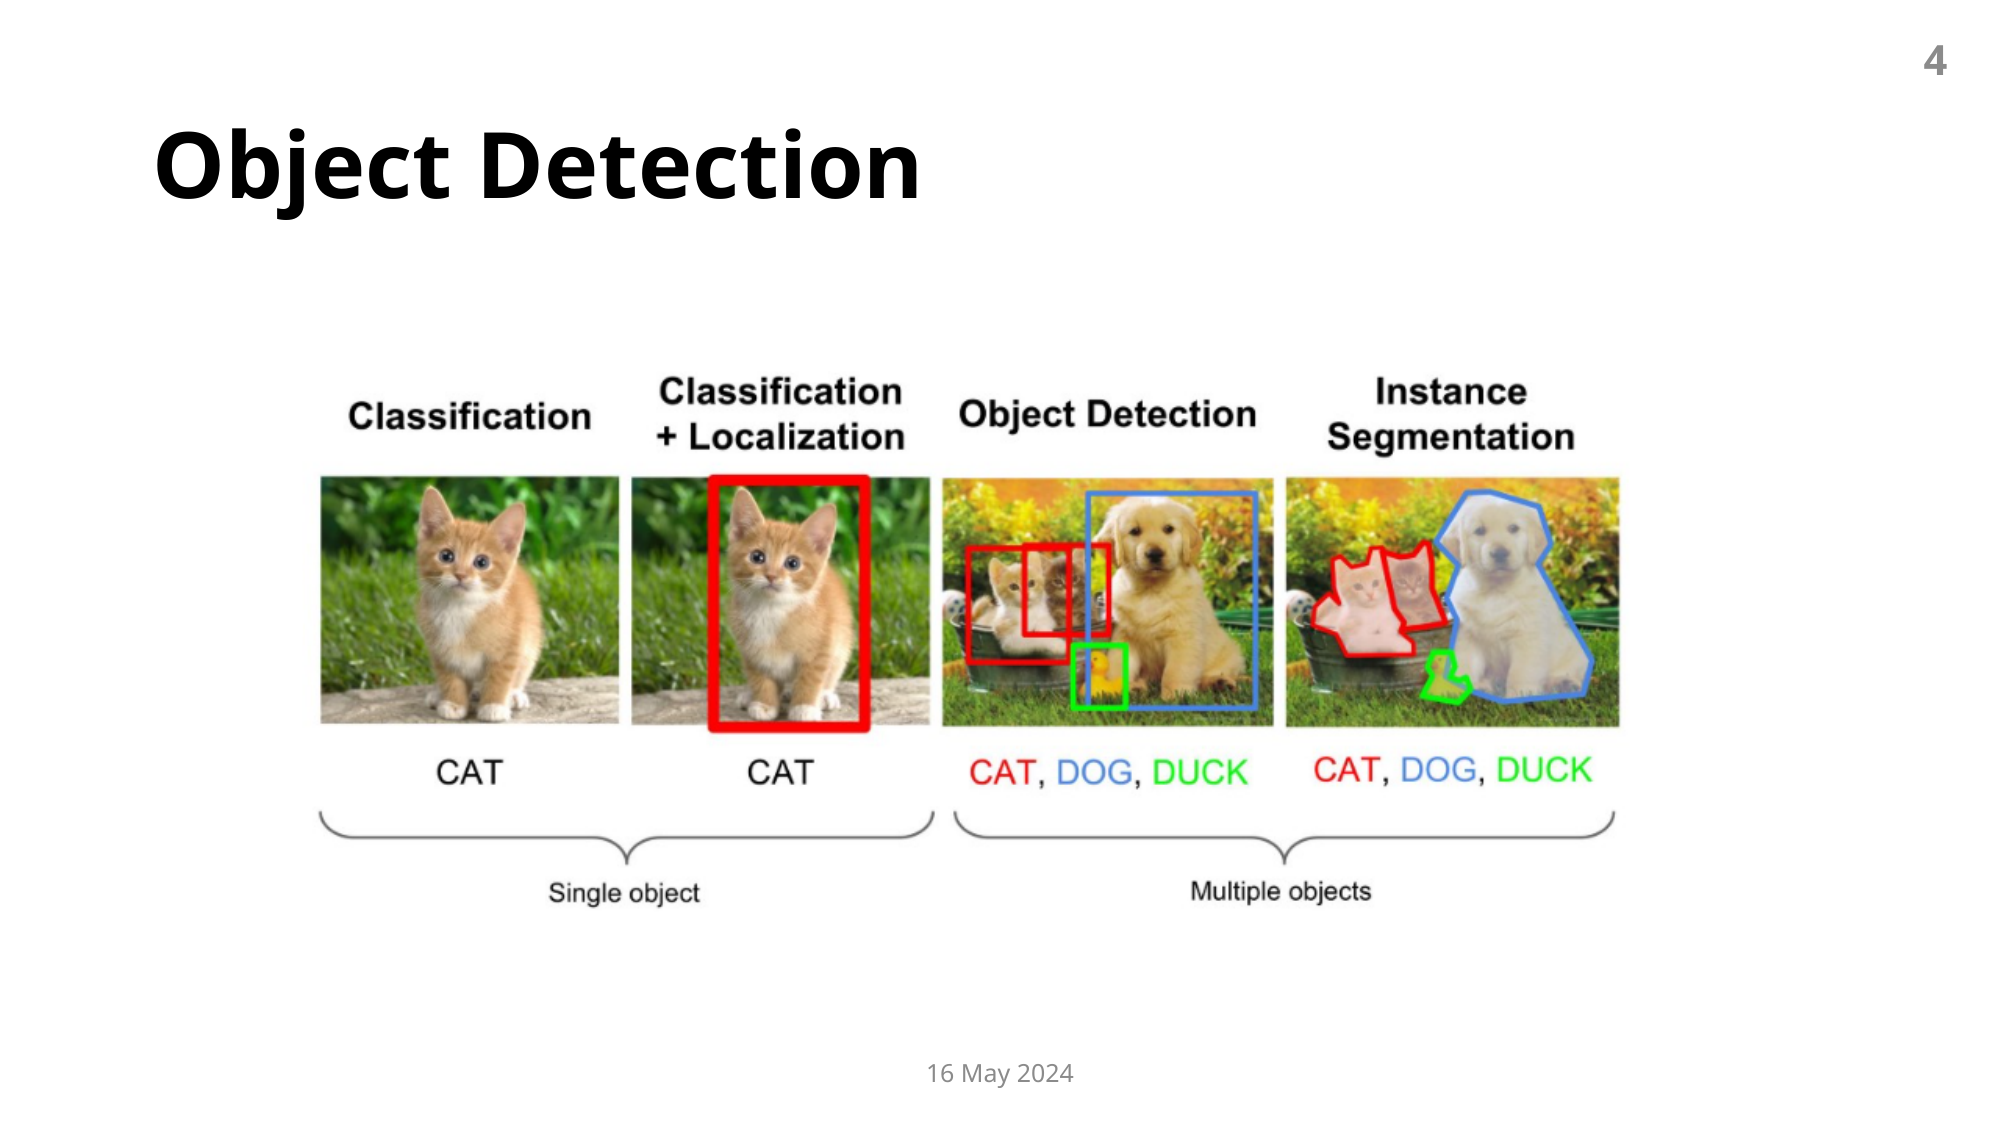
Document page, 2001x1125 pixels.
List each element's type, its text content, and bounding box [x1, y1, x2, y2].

footer 16 May 2024 [662, 1042, 1338, 1103]
text_box 4 [1512, 28, 1963, 89]
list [244, 356, 1690, 940]
title Object Detection [137, 59, 1863, 278]
